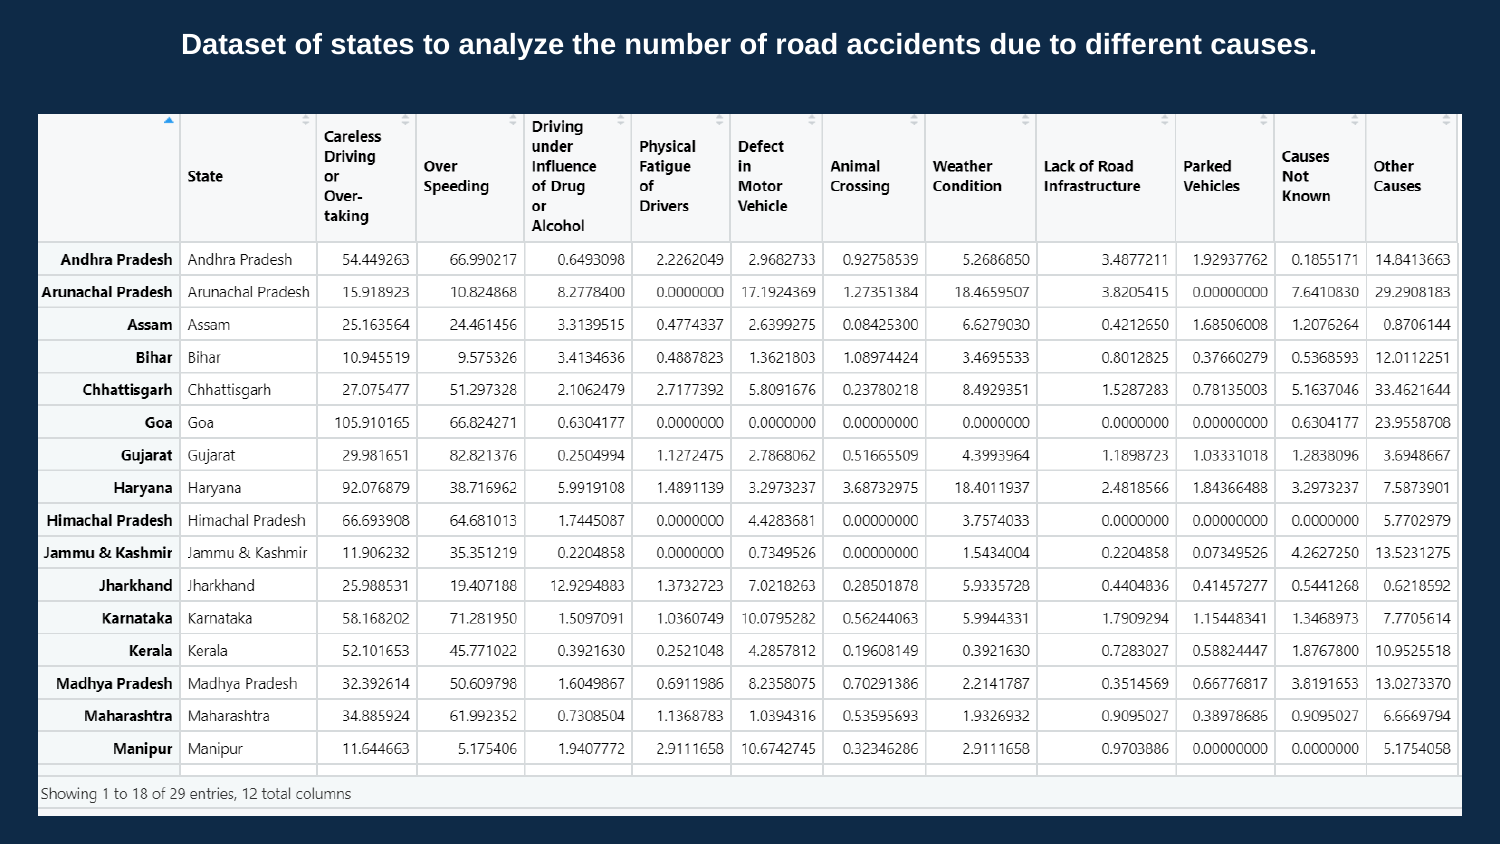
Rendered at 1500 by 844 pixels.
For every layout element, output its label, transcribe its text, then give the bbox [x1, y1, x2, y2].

text_box Dataset of states to analyze the number of road accidents due to different causes. [166, 17, 1479, 68]
picture [38, 114, 1462, 817]
